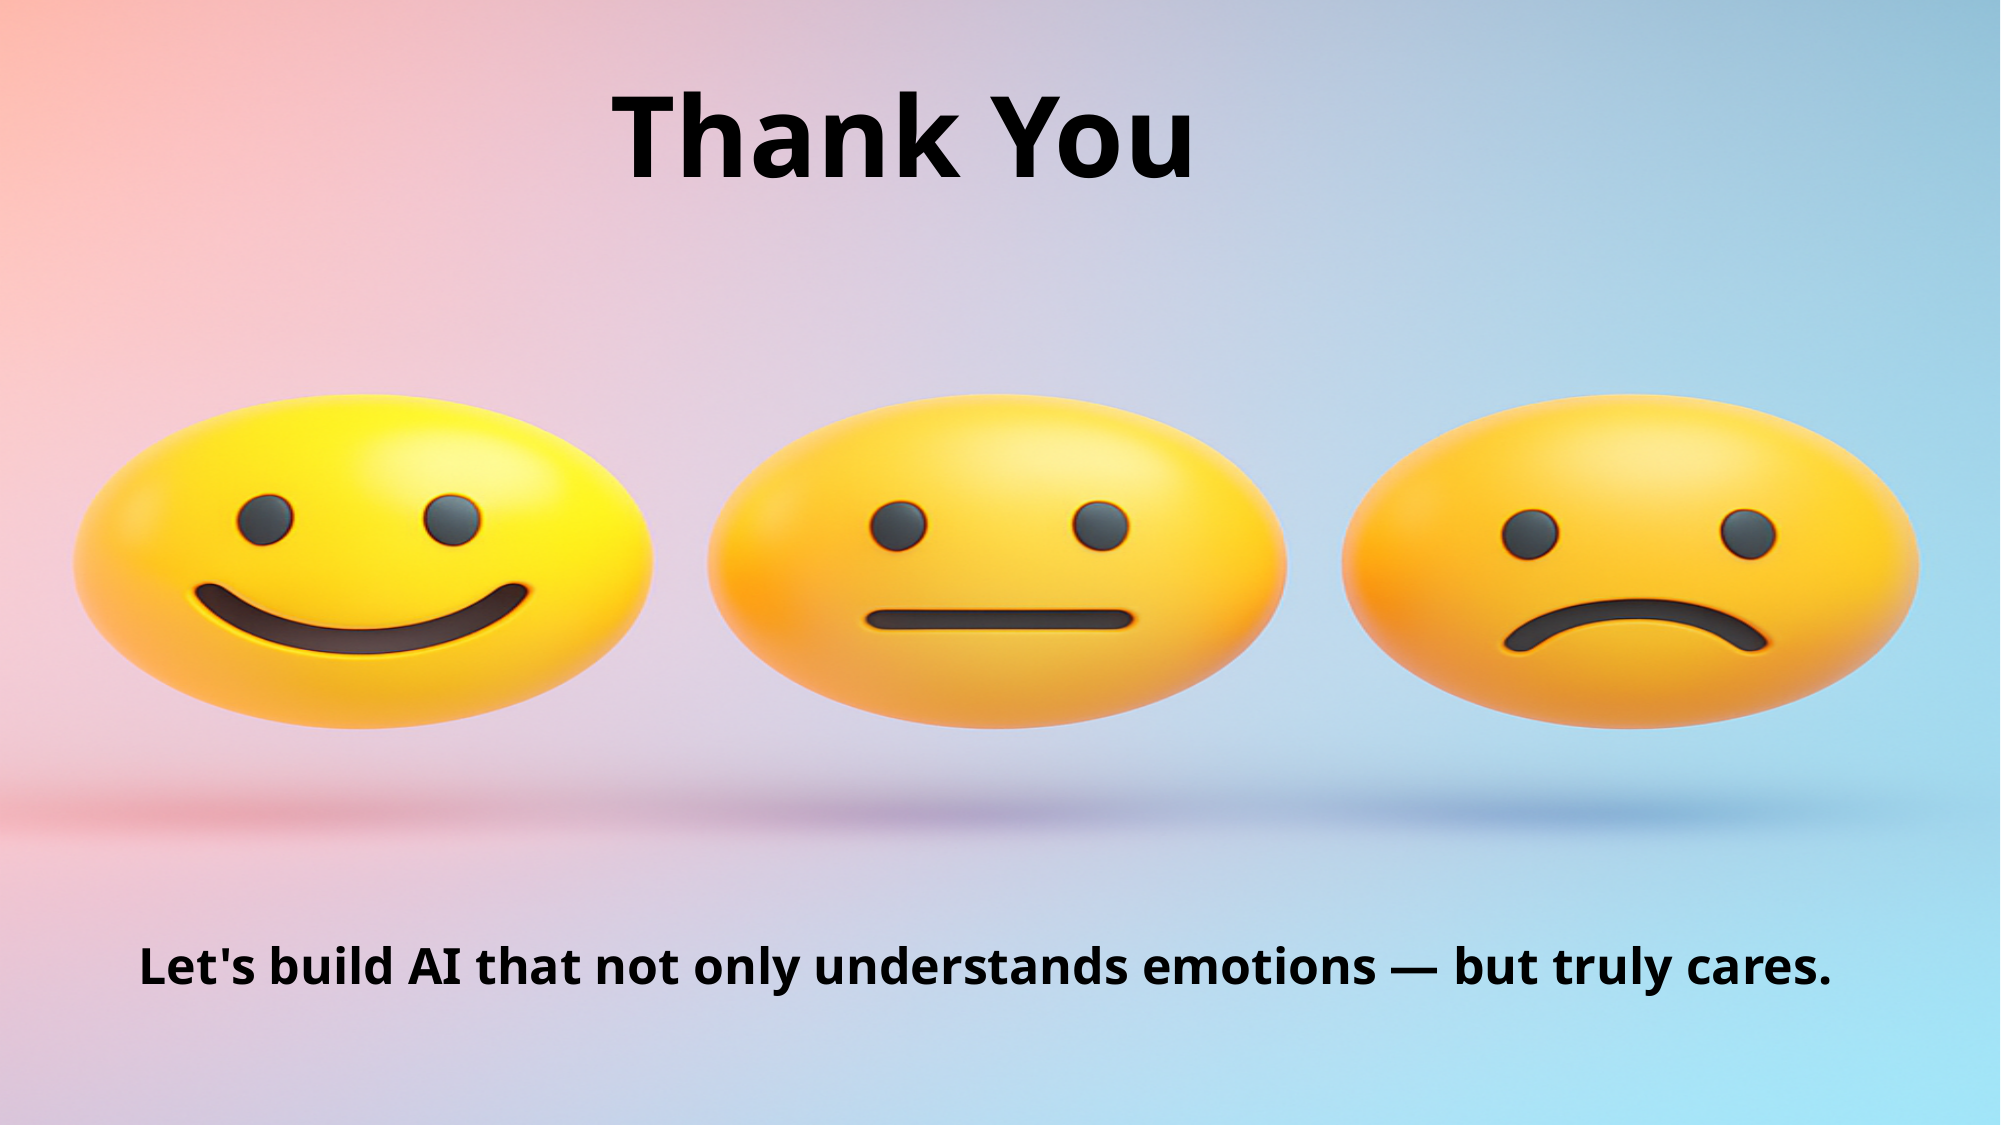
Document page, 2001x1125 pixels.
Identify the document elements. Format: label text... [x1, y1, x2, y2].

text_box Let's build AI that not only understands emotions — but truly cares. [109, 926, 1863, 1002]
title Thank You [595, 57, 1405, 284]
picture [0, 0, 2001, 1125]
